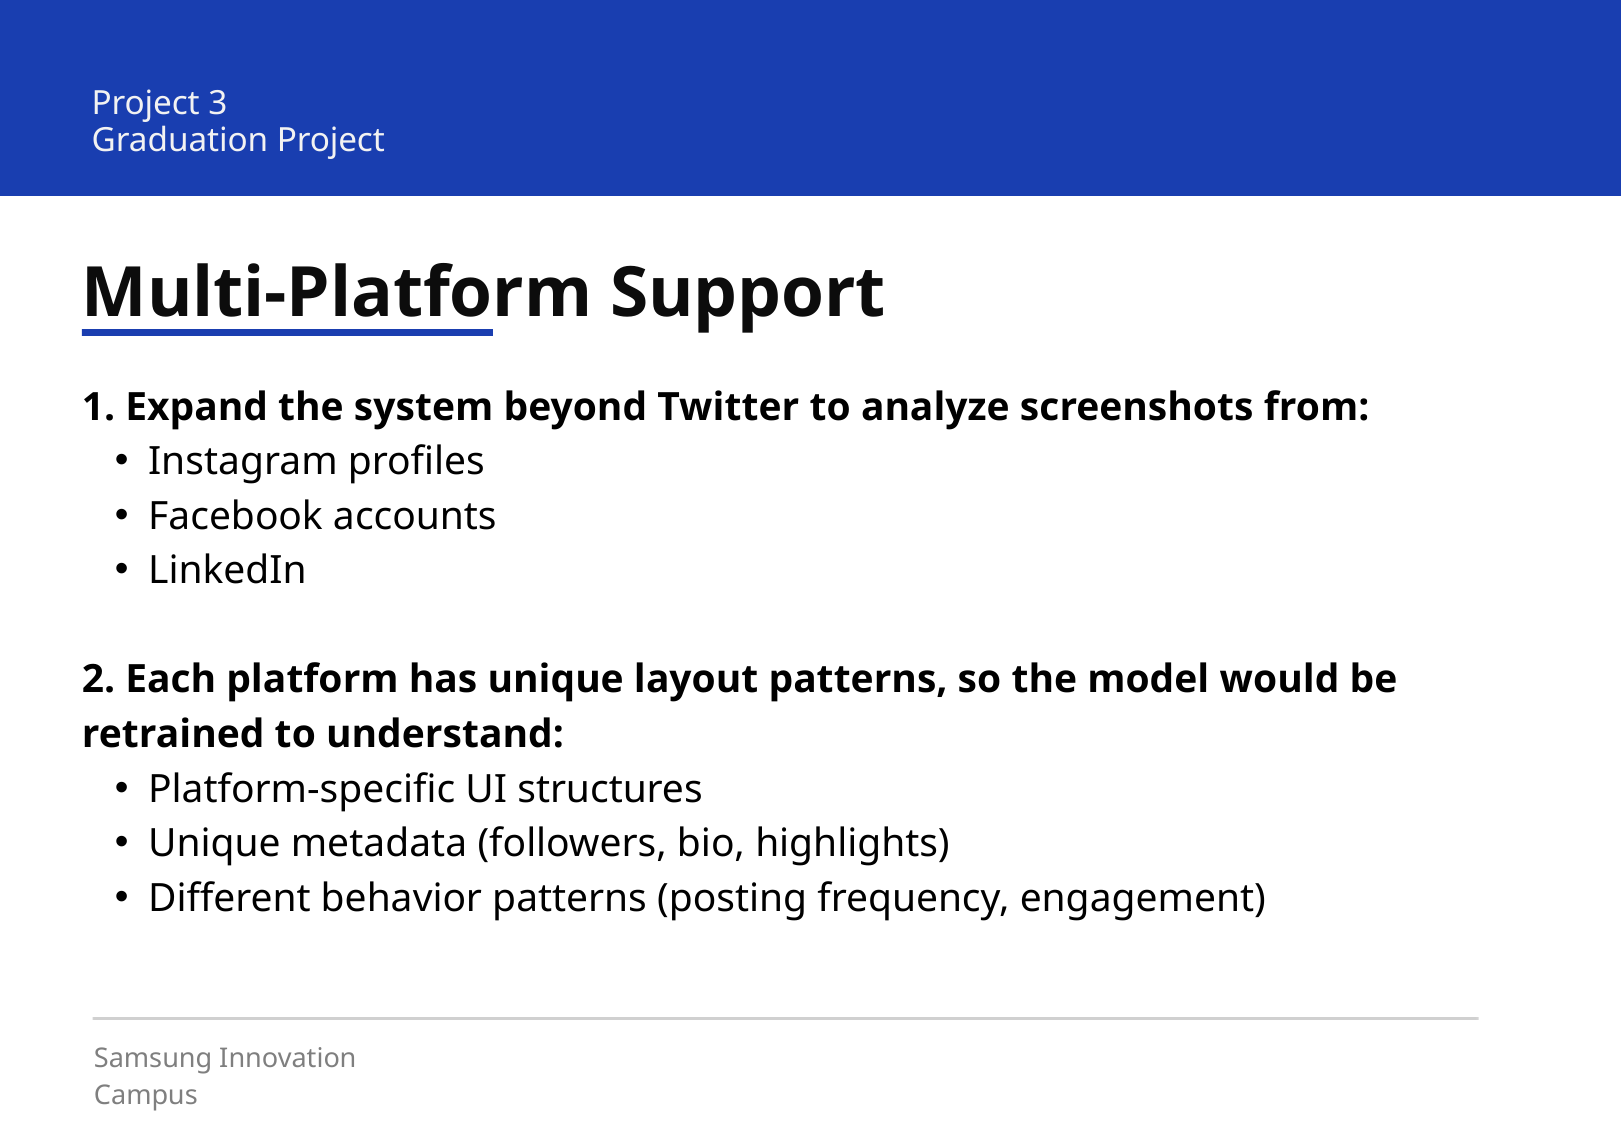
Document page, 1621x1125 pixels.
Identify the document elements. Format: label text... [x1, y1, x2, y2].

text_box Multi‑Platform Support [81, 233, 1089, 331]
text_box 1. Expand the system beyond Twitter to analyze screenshots from: Instagram profiles Facebook accounts LinkedIn 2. Each platform has unique layout patterns, so the model would be retrained to understand: Platform-specific UI structures Unique metadata (followers, bio, highlights) Different behavior patterns (posting frequency, engagement) [81, 373, 1591, 965]
text_box [81, 331, 493, 336]
text_box Samsung Innovation Campus [93, 1034, 457, 1111]
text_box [0, 0, 1621, 197]
